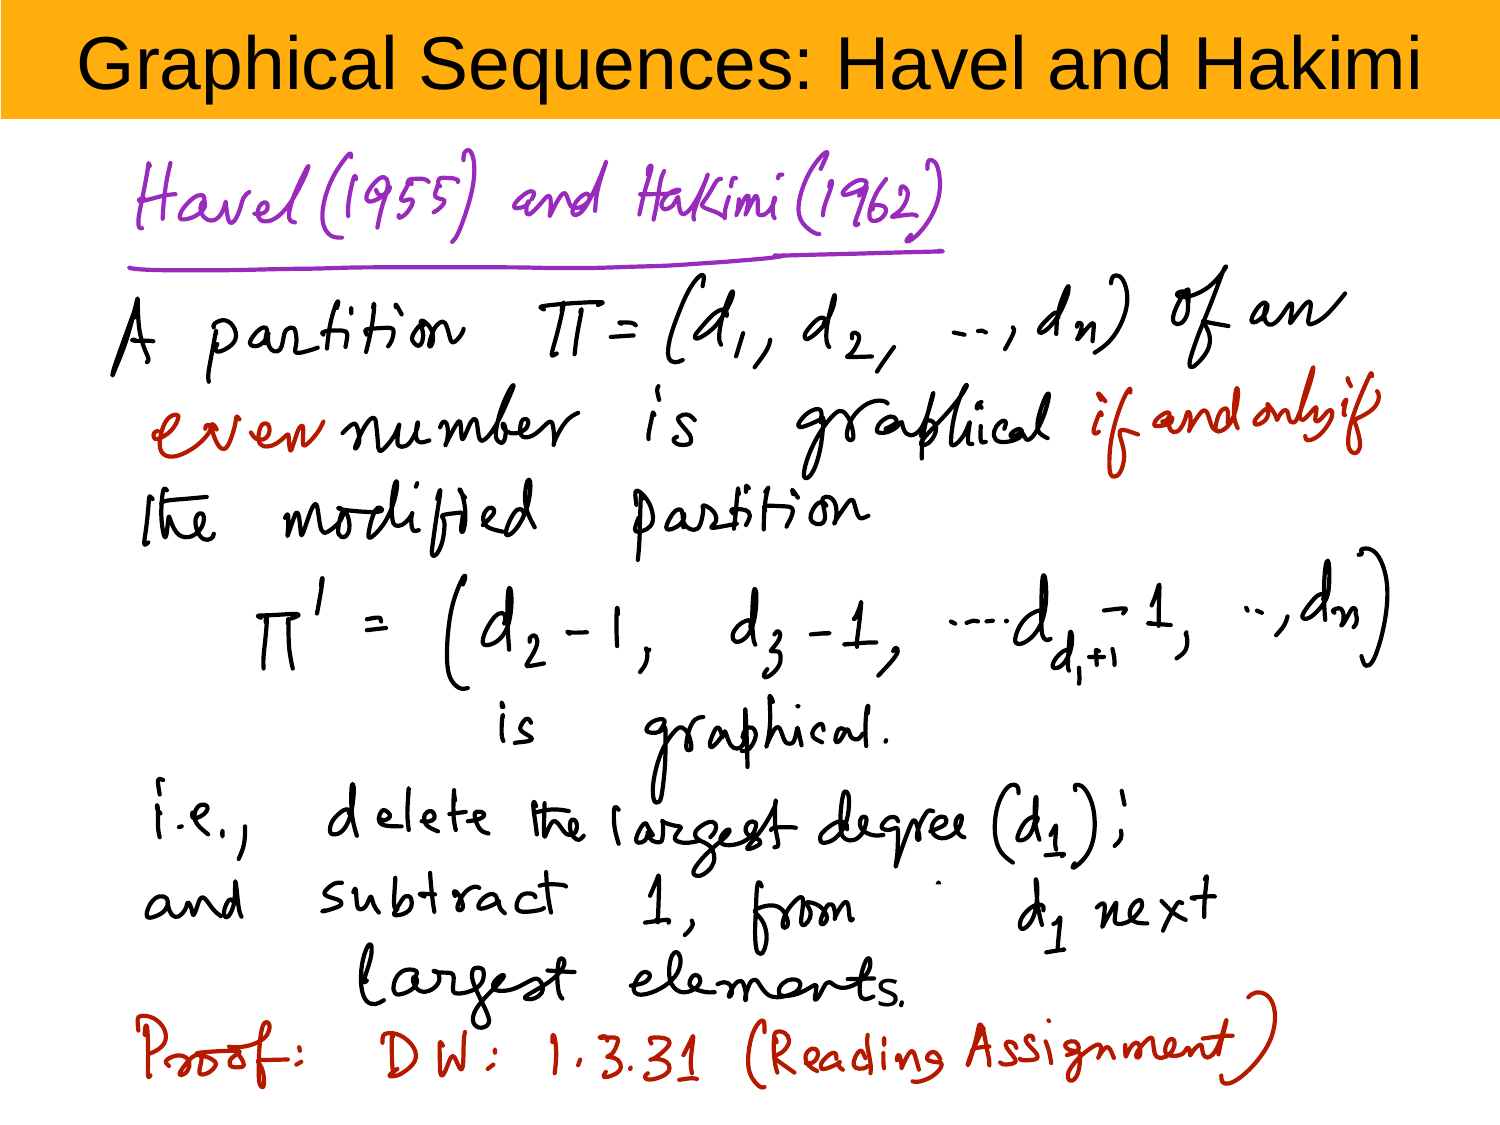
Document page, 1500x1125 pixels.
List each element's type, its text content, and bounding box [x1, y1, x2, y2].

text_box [112, 149, 1388, 1088]
text_box Graphical Sequences: Havel and Hakimi [0, 0, 1500, 119]
